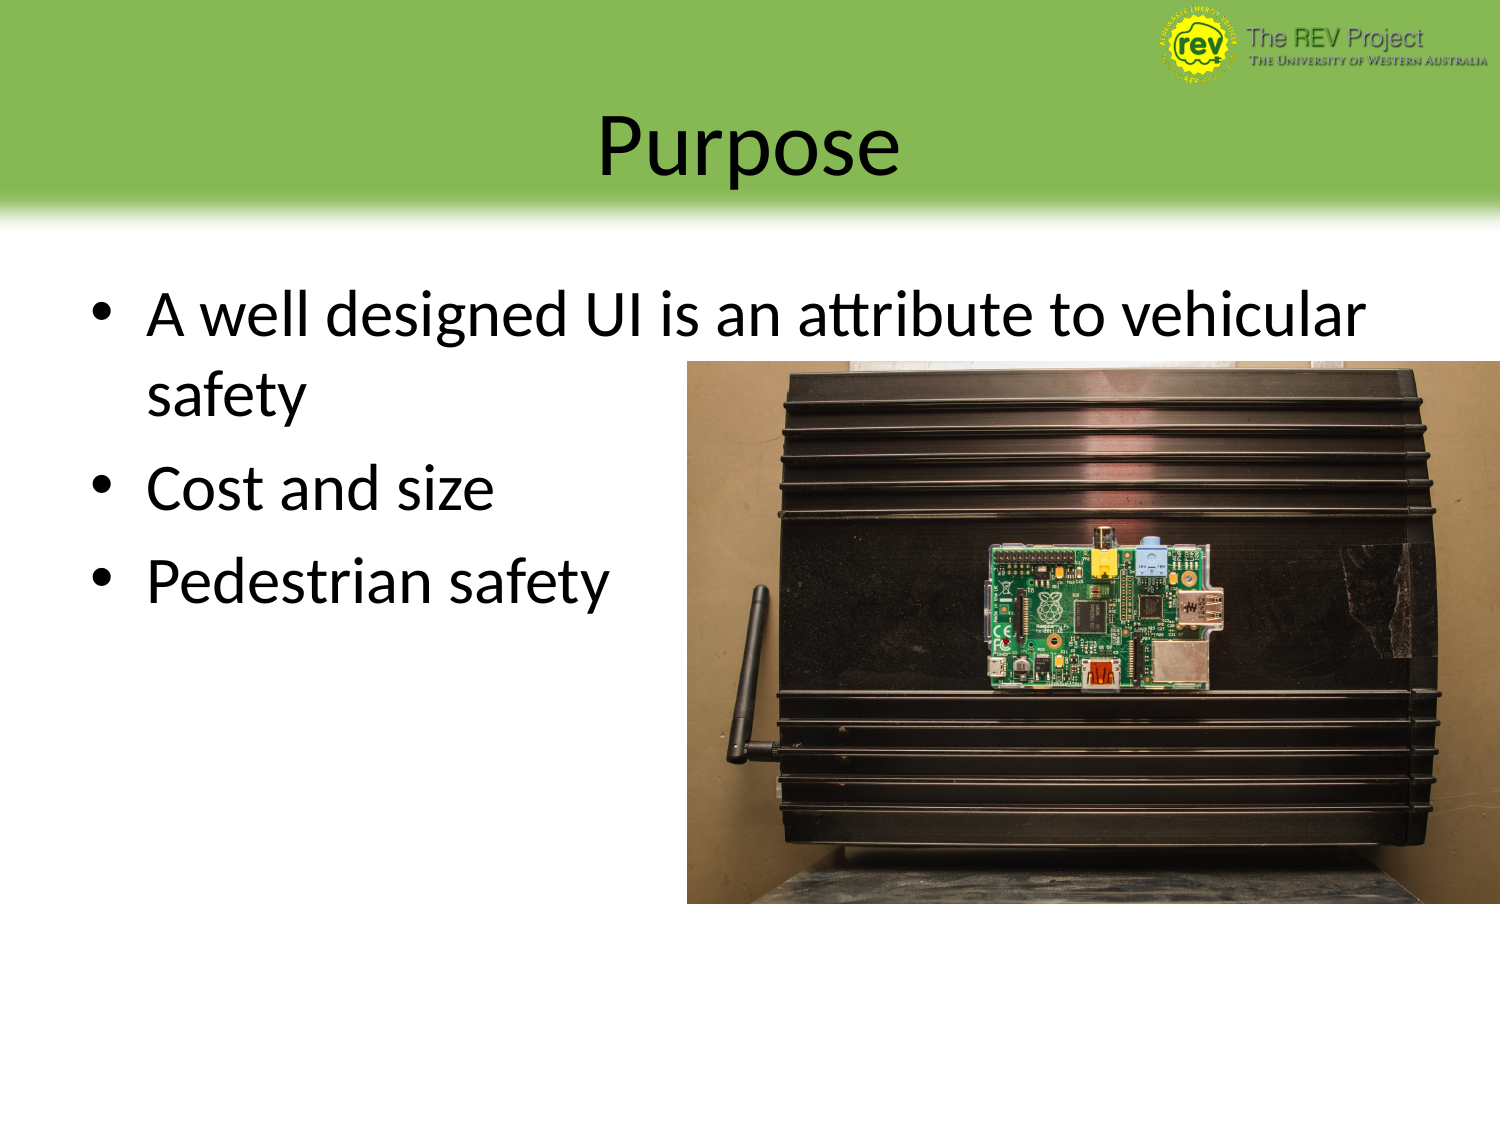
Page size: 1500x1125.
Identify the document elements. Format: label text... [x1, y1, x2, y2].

picture [0, 0, 1500, 1125]
list A well designed UI is an attribute to vehicular safety Cost and size Pedestrian safety [75, 262, 1425, 1005]
title Purpose [75, 45, 1425, 233]
